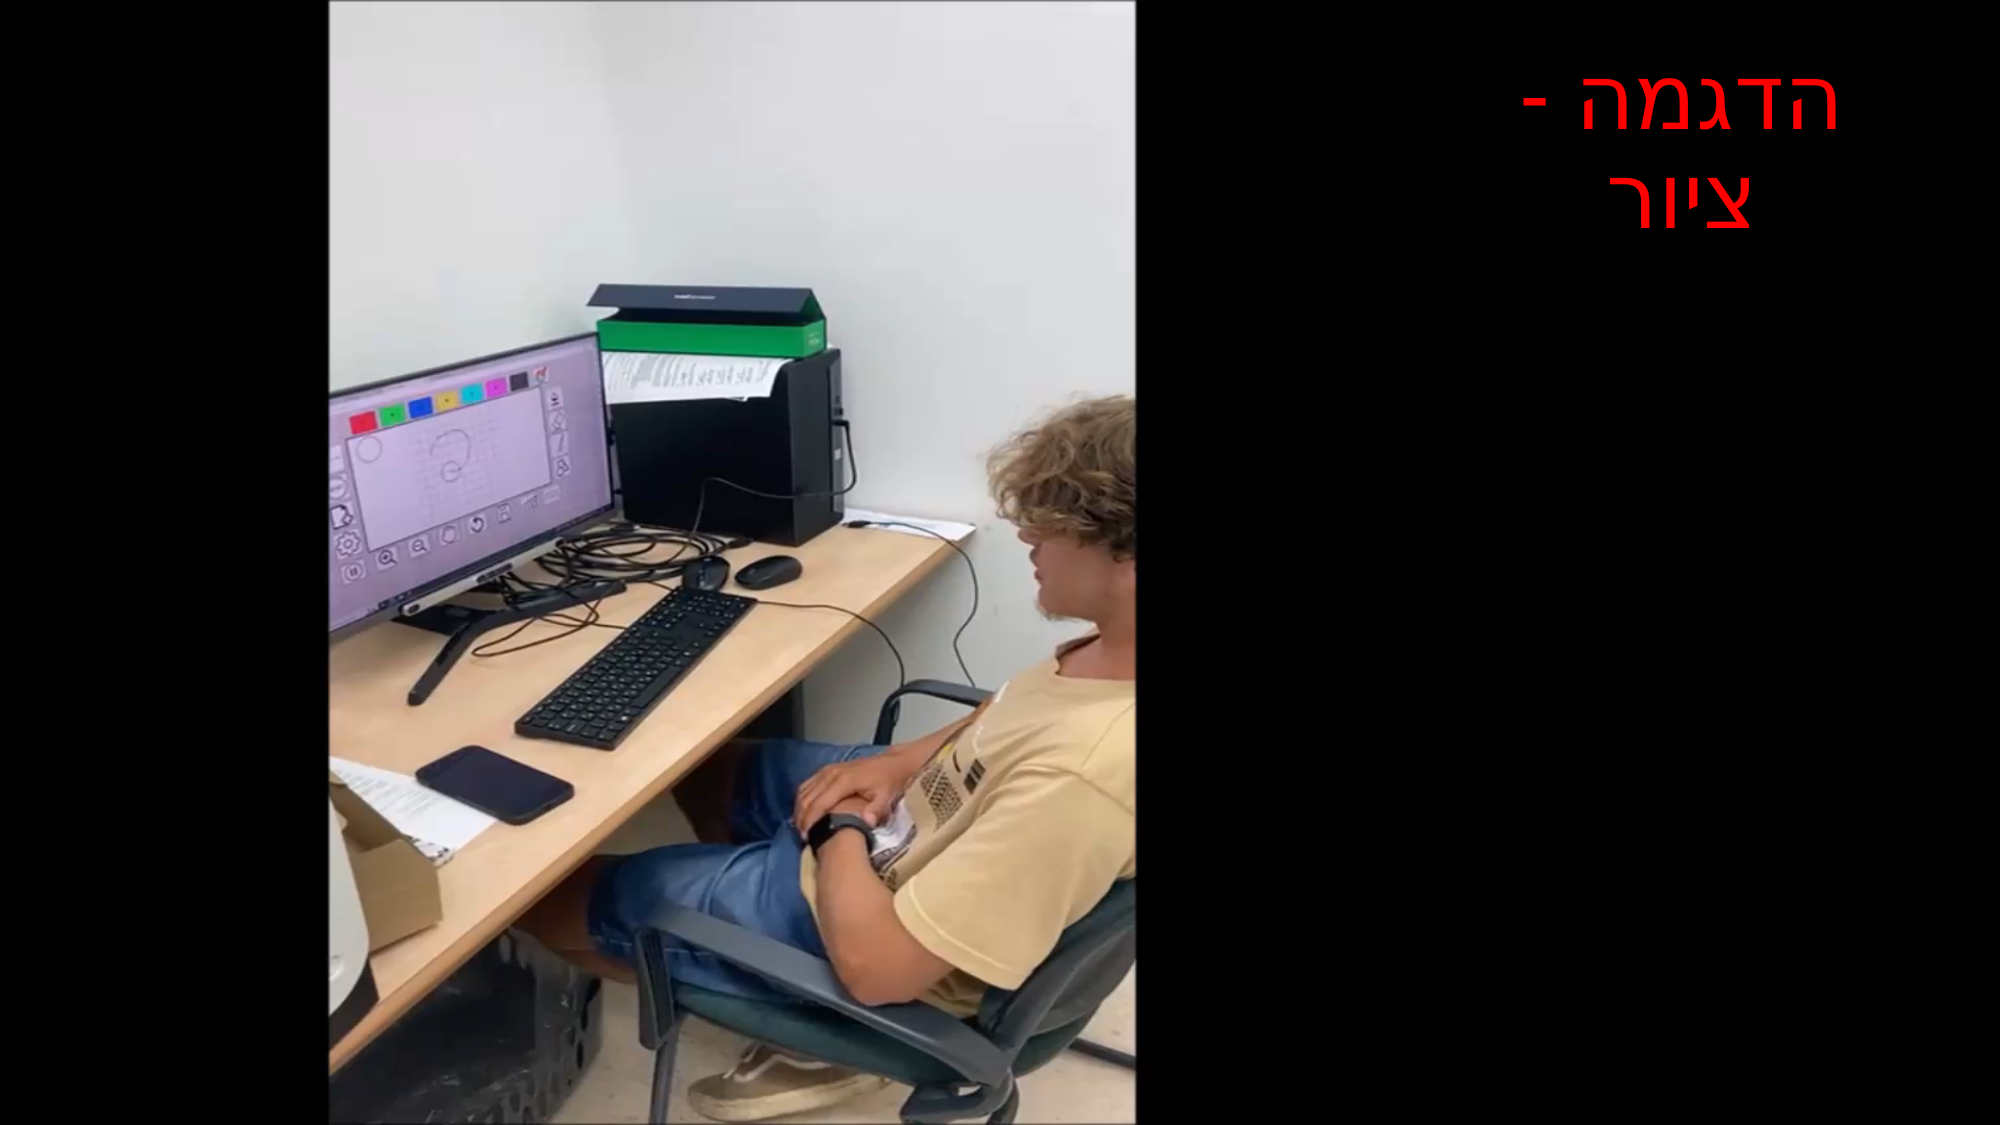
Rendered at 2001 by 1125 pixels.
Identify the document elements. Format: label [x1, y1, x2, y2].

text_box [0, 0, 2000, 1125]
